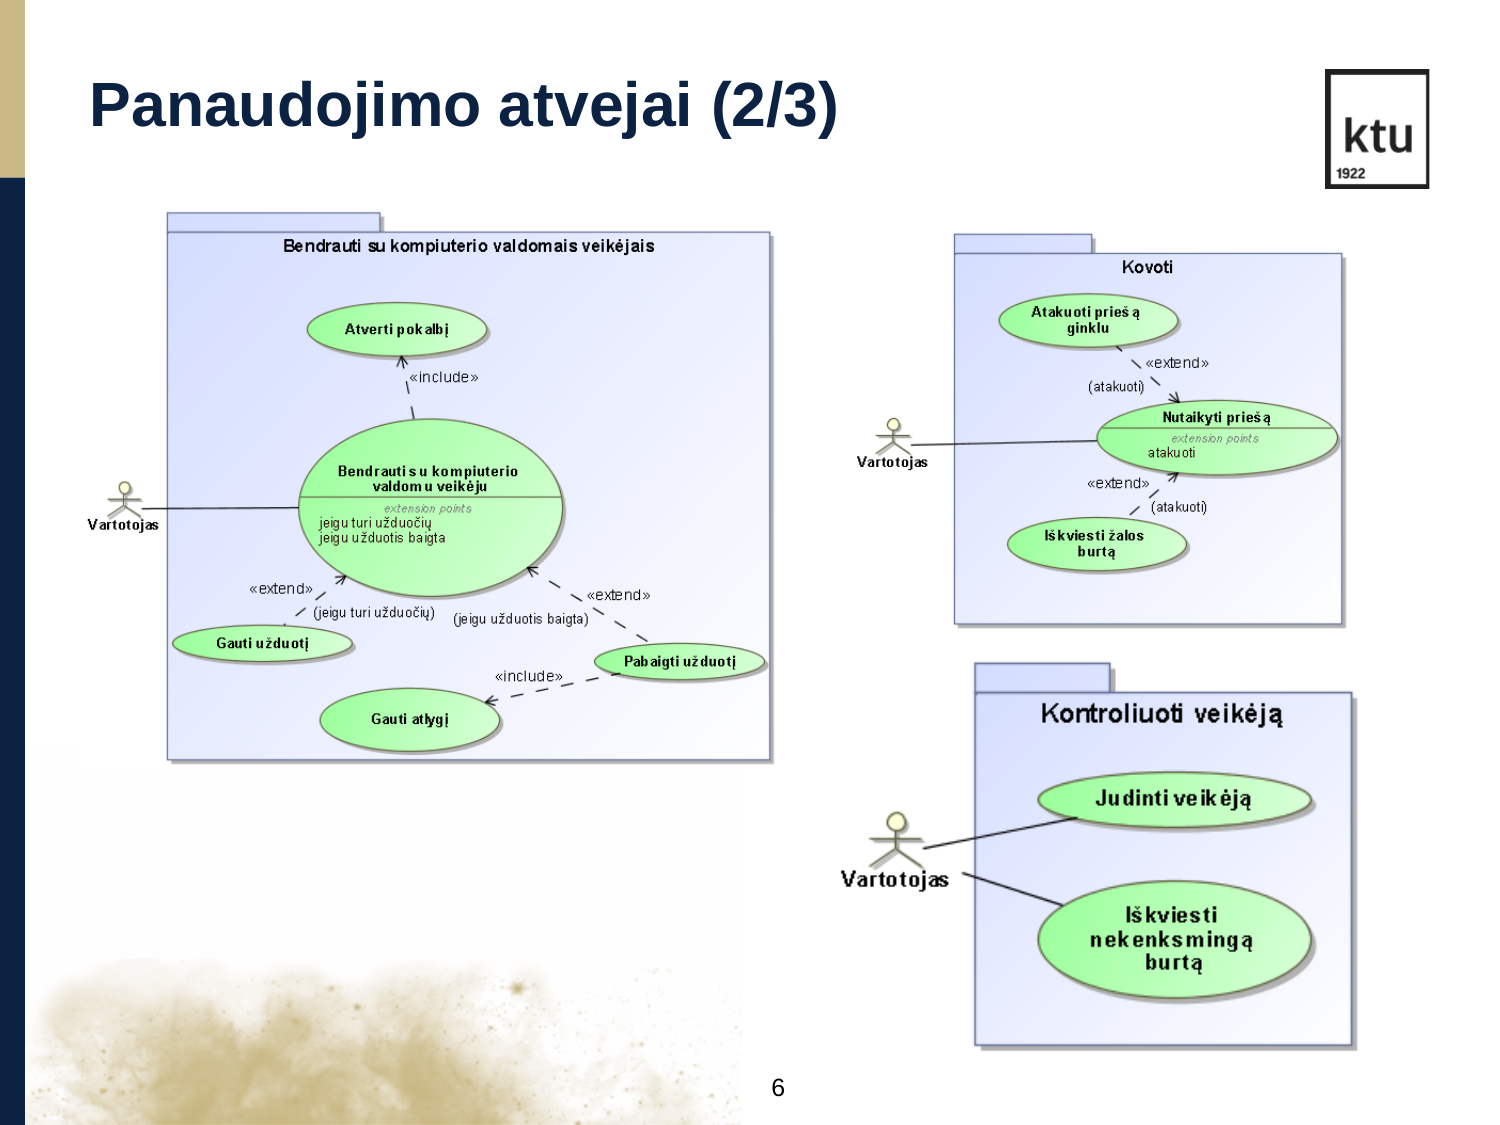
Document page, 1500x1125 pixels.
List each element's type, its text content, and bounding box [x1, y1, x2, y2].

list Panaudojimo atvejai (2/3) [75, 69, 995, 171]
picture [26, 206, 780, 1124]
picture [822, 645, 1369, 1056]
picture [838, 221, 1353, 632]
